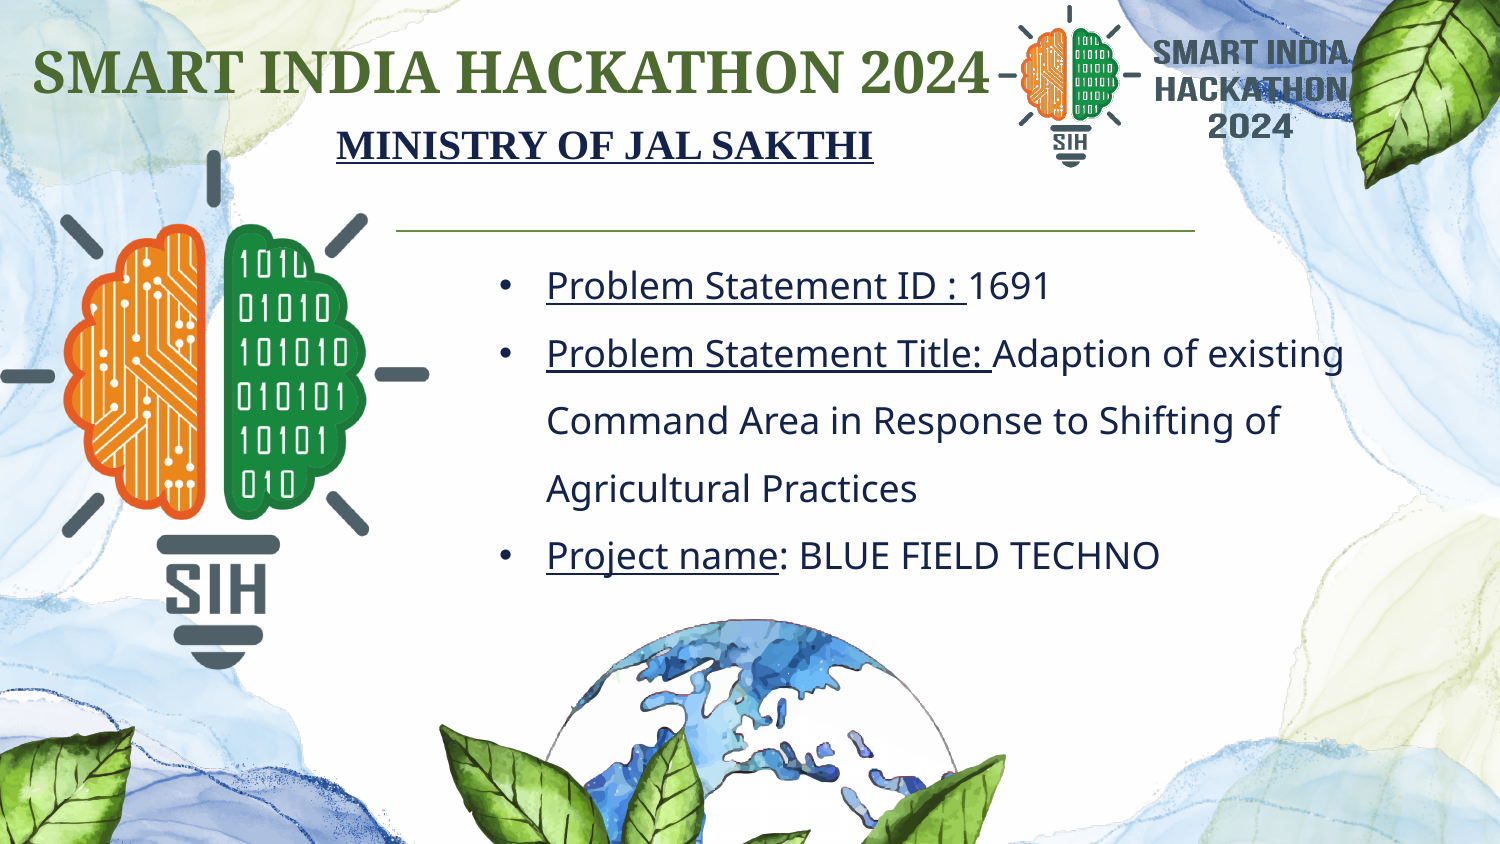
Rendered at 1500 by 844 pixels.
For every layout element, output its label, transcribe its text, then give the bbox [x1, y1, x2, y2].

title SMART INDIA HACKATHON 2024 [0, 18, 983, 135]
picture [0, 149, 1046, 844]
text_box MINISTRY OF JAL SAKTHI [321, 110, 959, 175]
picture [988, 0, 1500, 199]
subtitle Problem Statement ID : 1691 Problem Statement Title: Adaption of existing Command Area in Response to Shifting of Agricultural Practices Project name: BLUE FIELD TECHNO [484, 262, 1500, 555]
